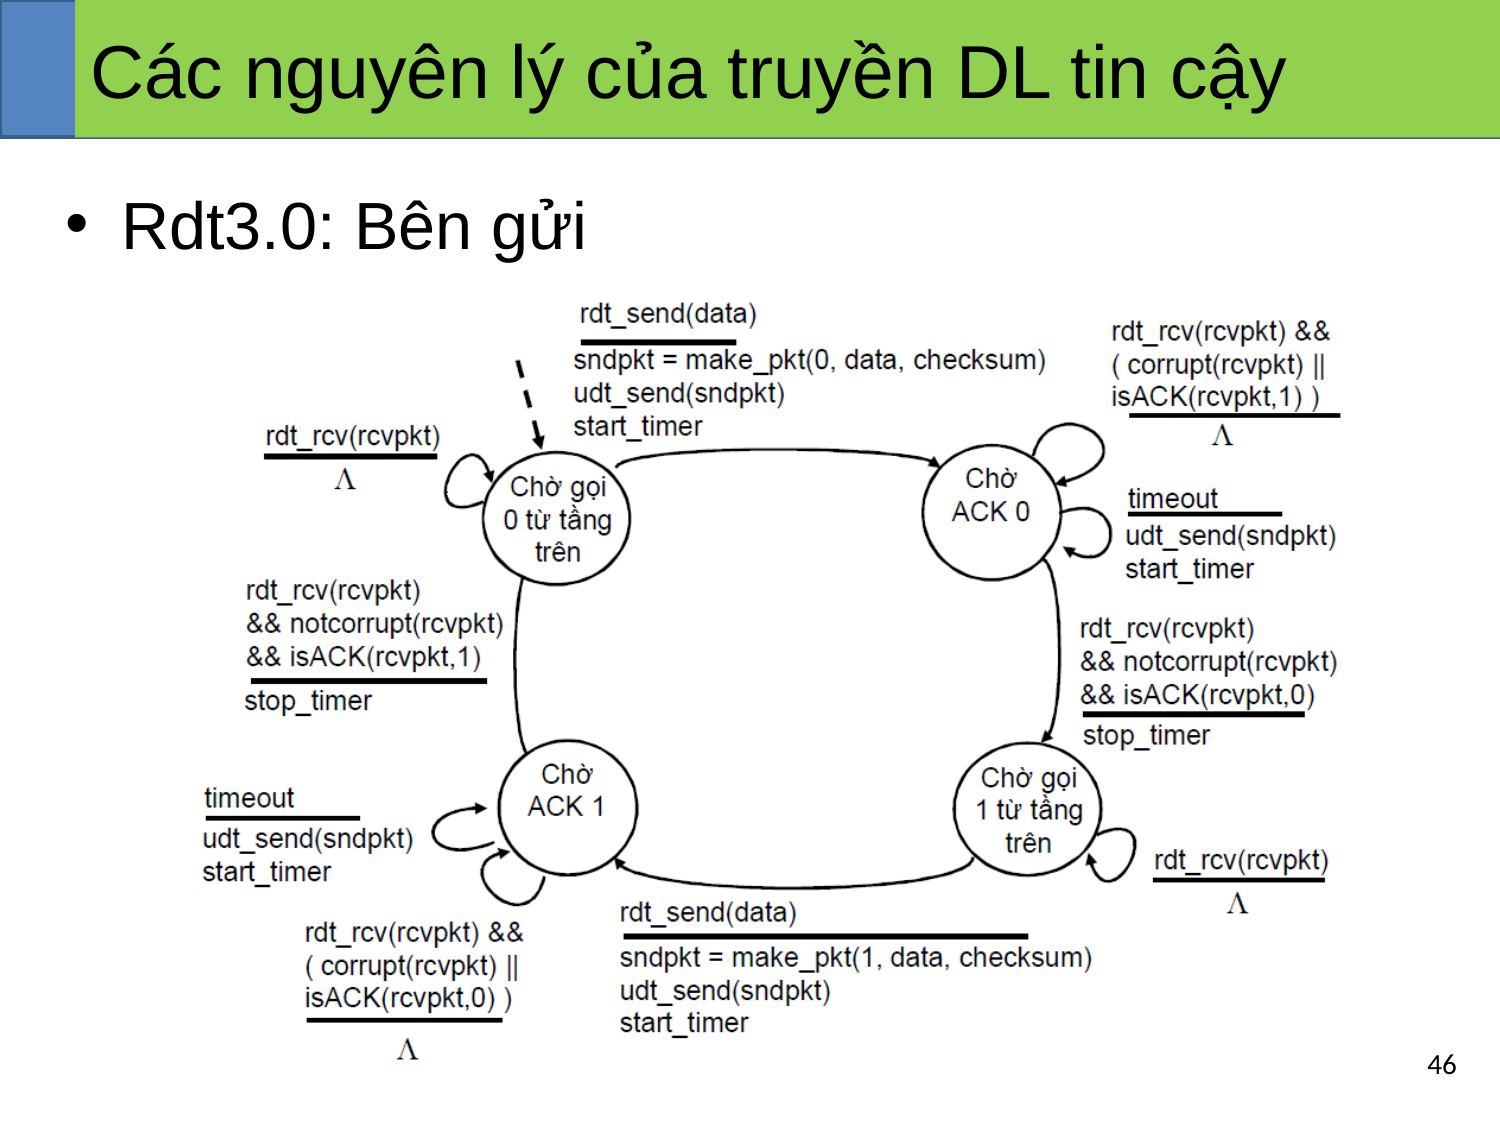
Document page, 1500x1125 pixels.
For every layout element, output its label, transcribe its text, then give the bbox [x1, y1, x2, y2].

picture [199, 292, 1351, 1076]
list Rdt3.0: Bên gửi [50, 174, 1425, 1038]
title Các nguyên lý của truyền DL tin cậy [75, 0, 1500, 138]
slide_number ‹#› [1412, 1037, 1488, 1098]
